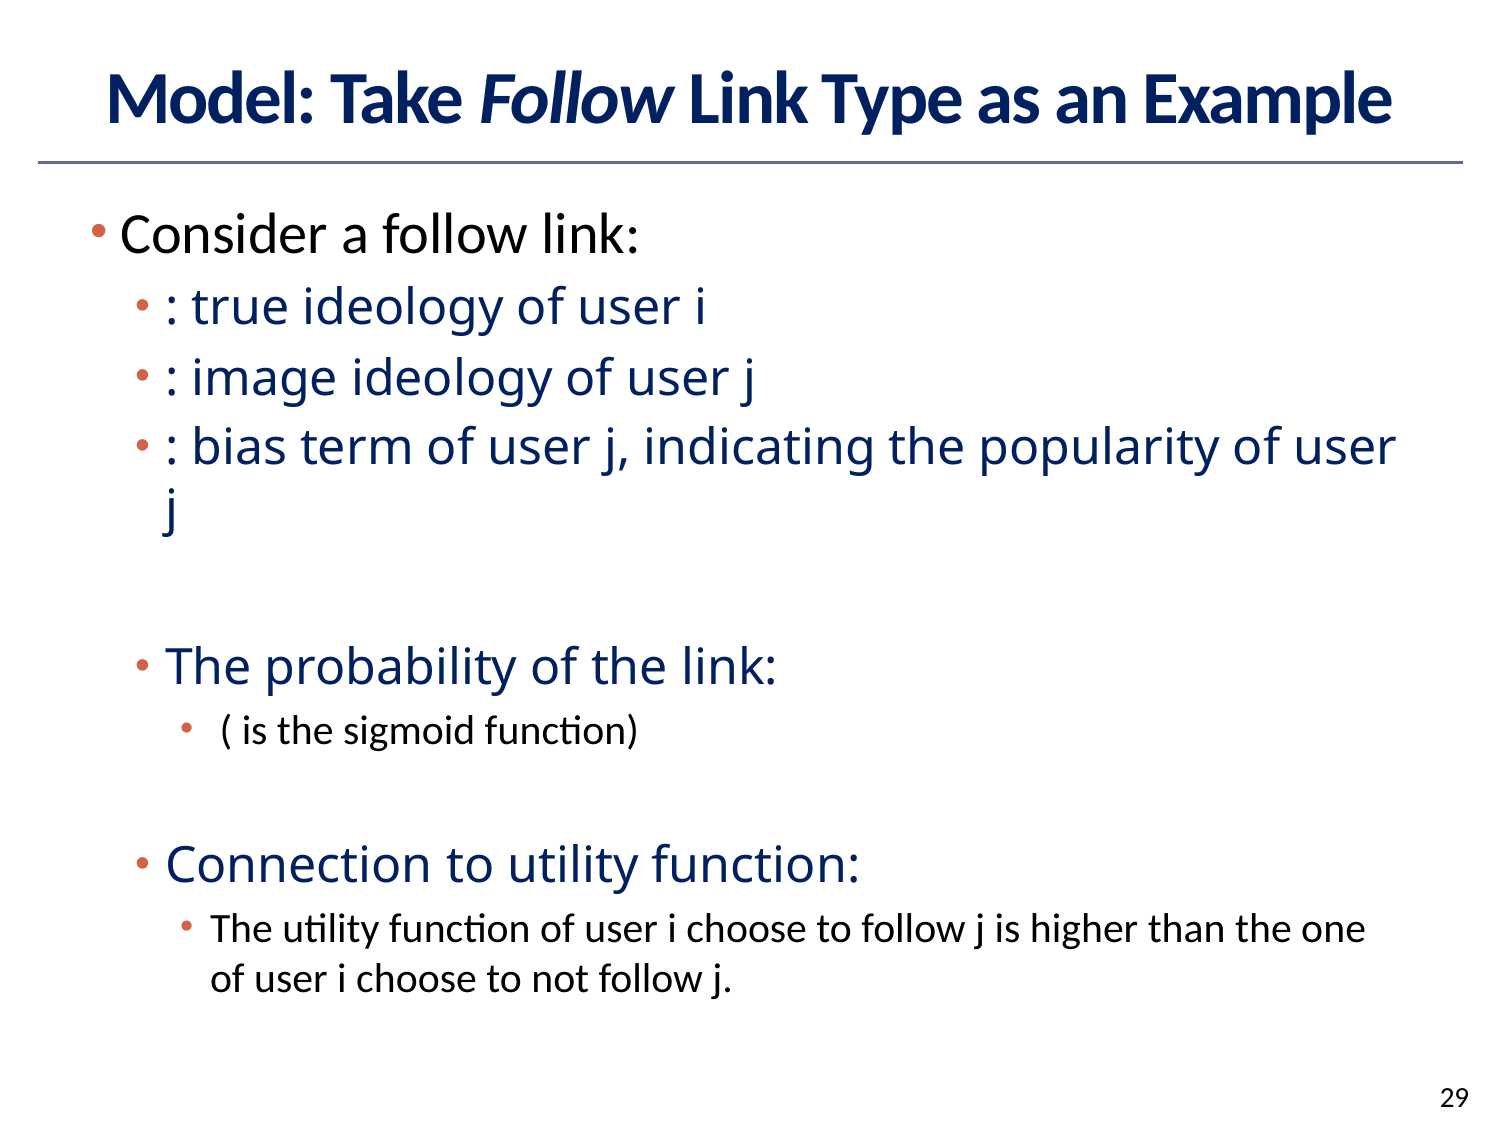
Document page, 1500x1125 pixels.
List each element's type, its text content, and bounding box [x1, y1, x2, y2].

title Model: Take Follow Link Type as an Example [75, 24, 1425, 163]
slide_number 28 [1425, 1071, 1500, 1125]
